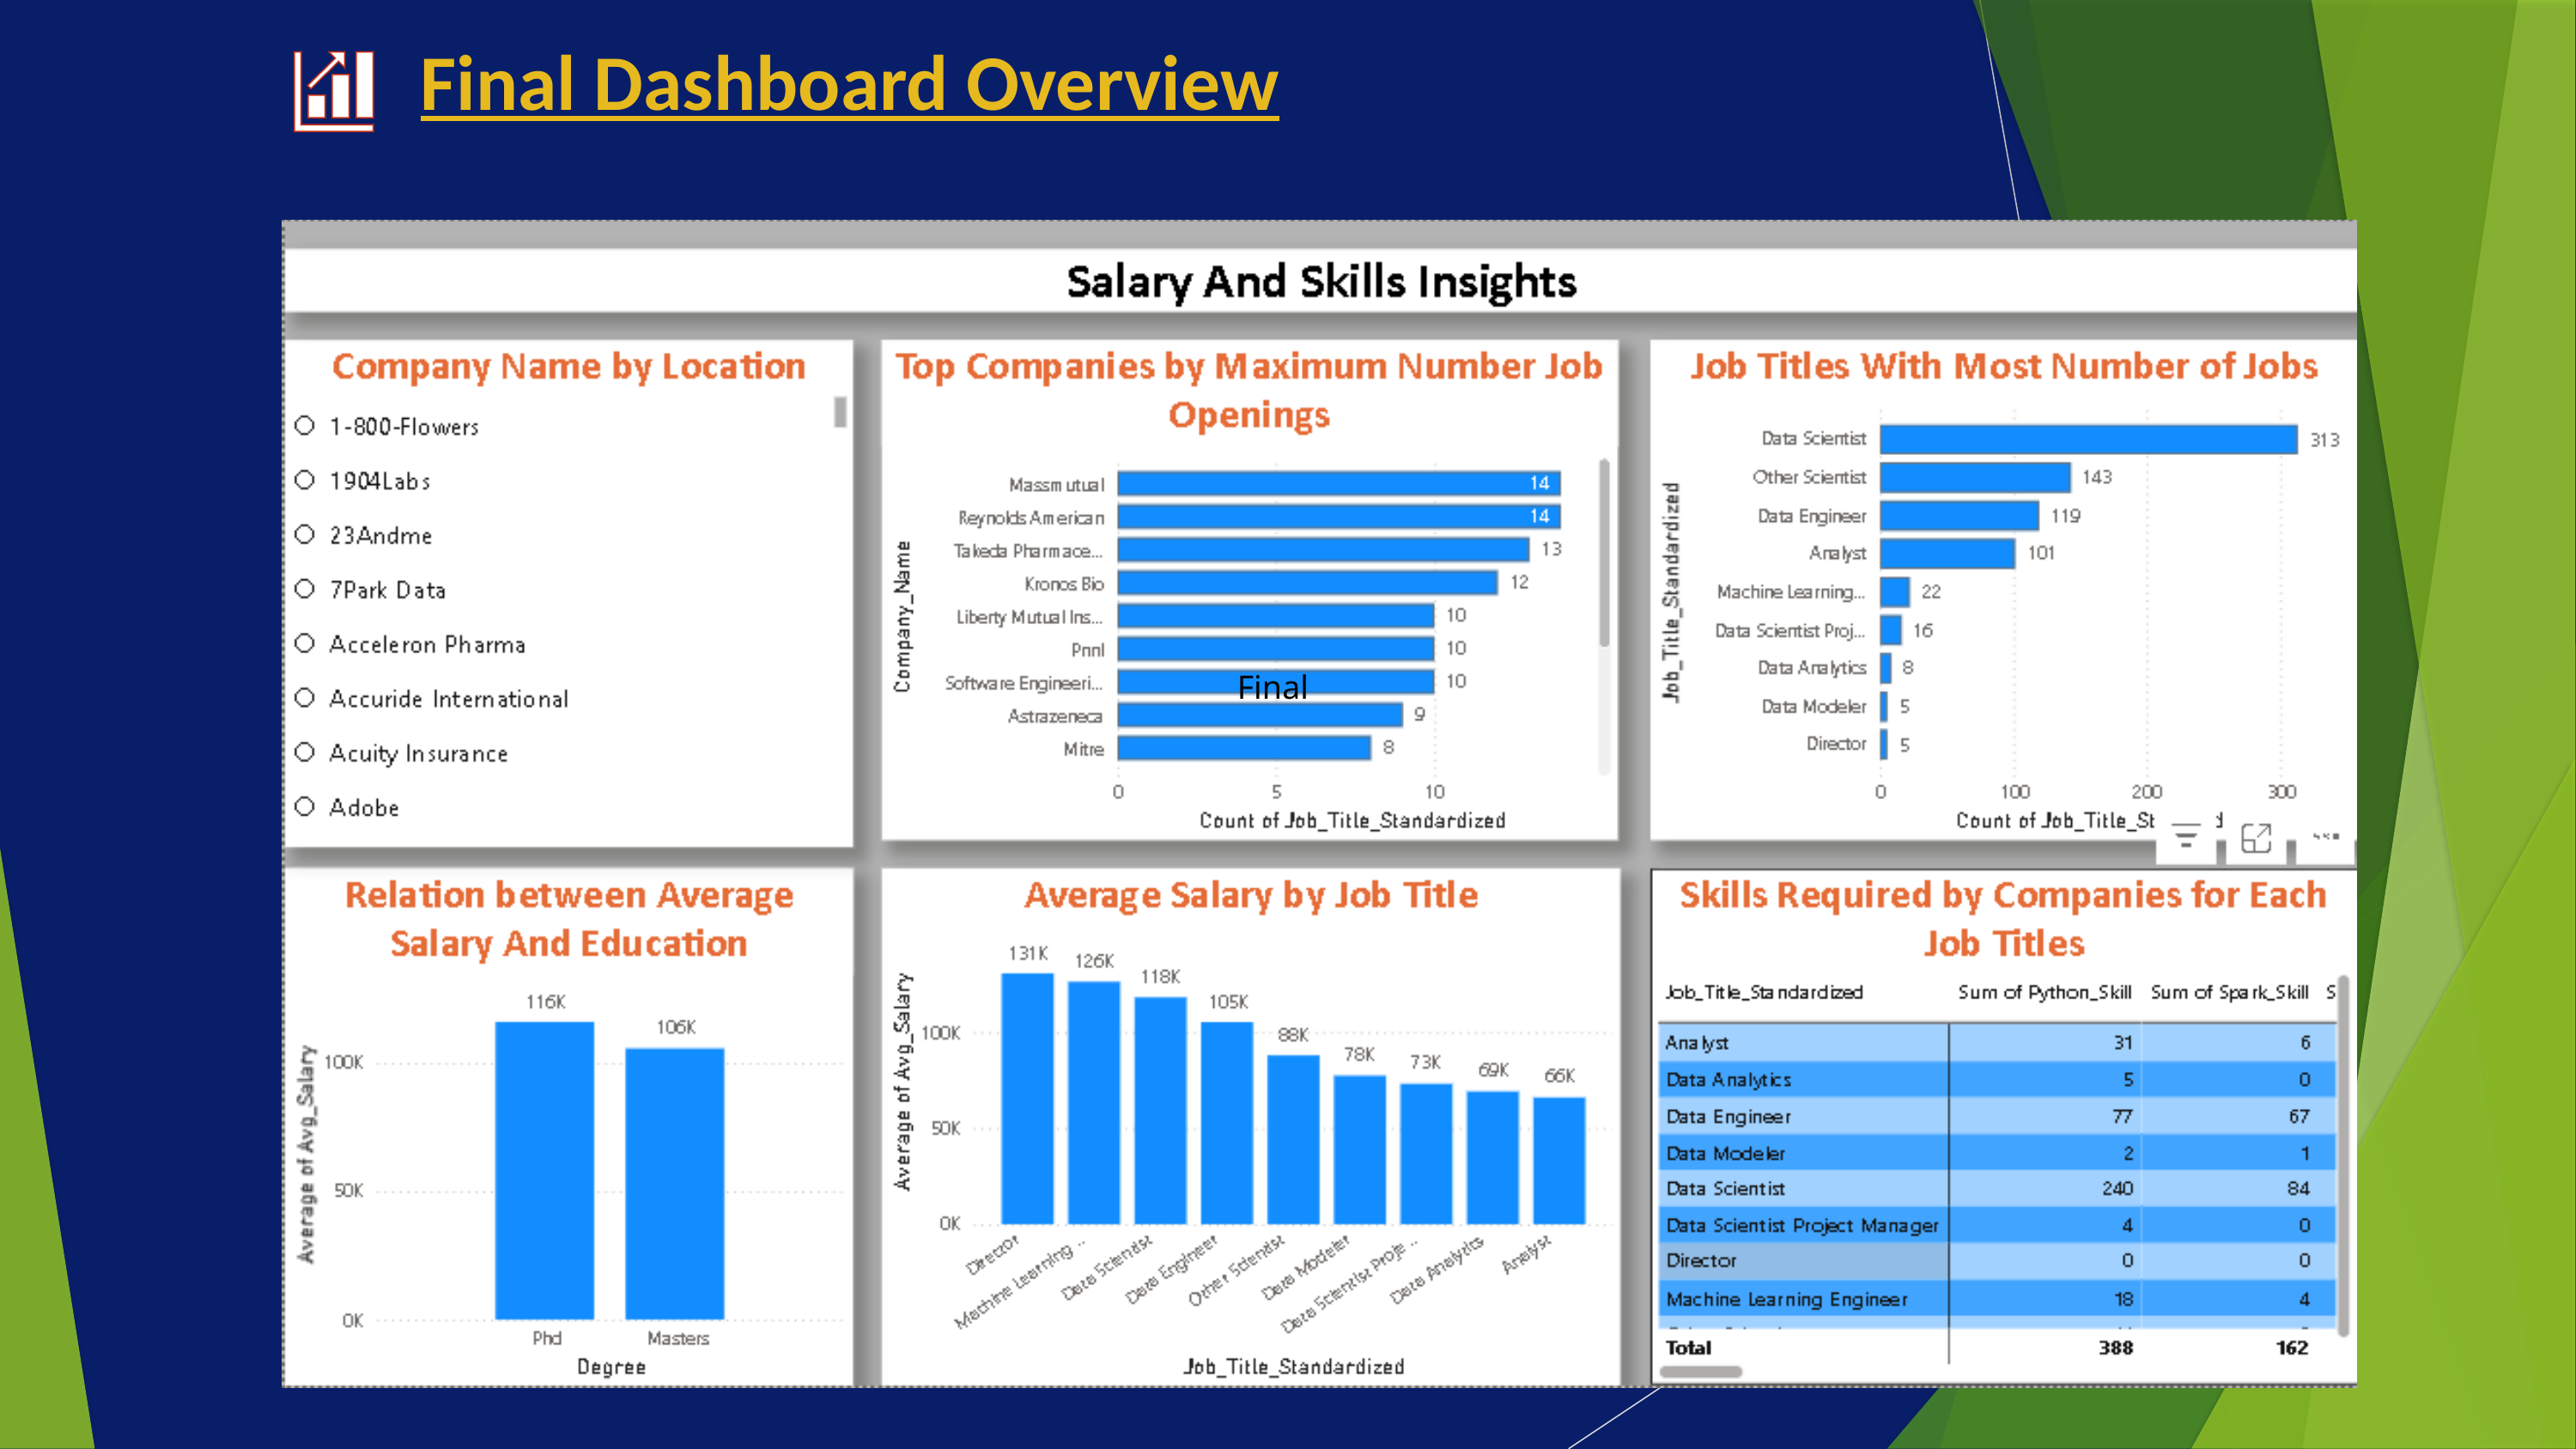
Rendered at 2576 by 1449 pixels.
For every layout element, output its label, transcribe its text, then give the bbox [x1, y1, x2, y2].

picture [278, 37, 388, 147]
text_box Final Dashboard Overview [408, 25, 1309, 133]
picture [281, 219, 2357, 1389]
